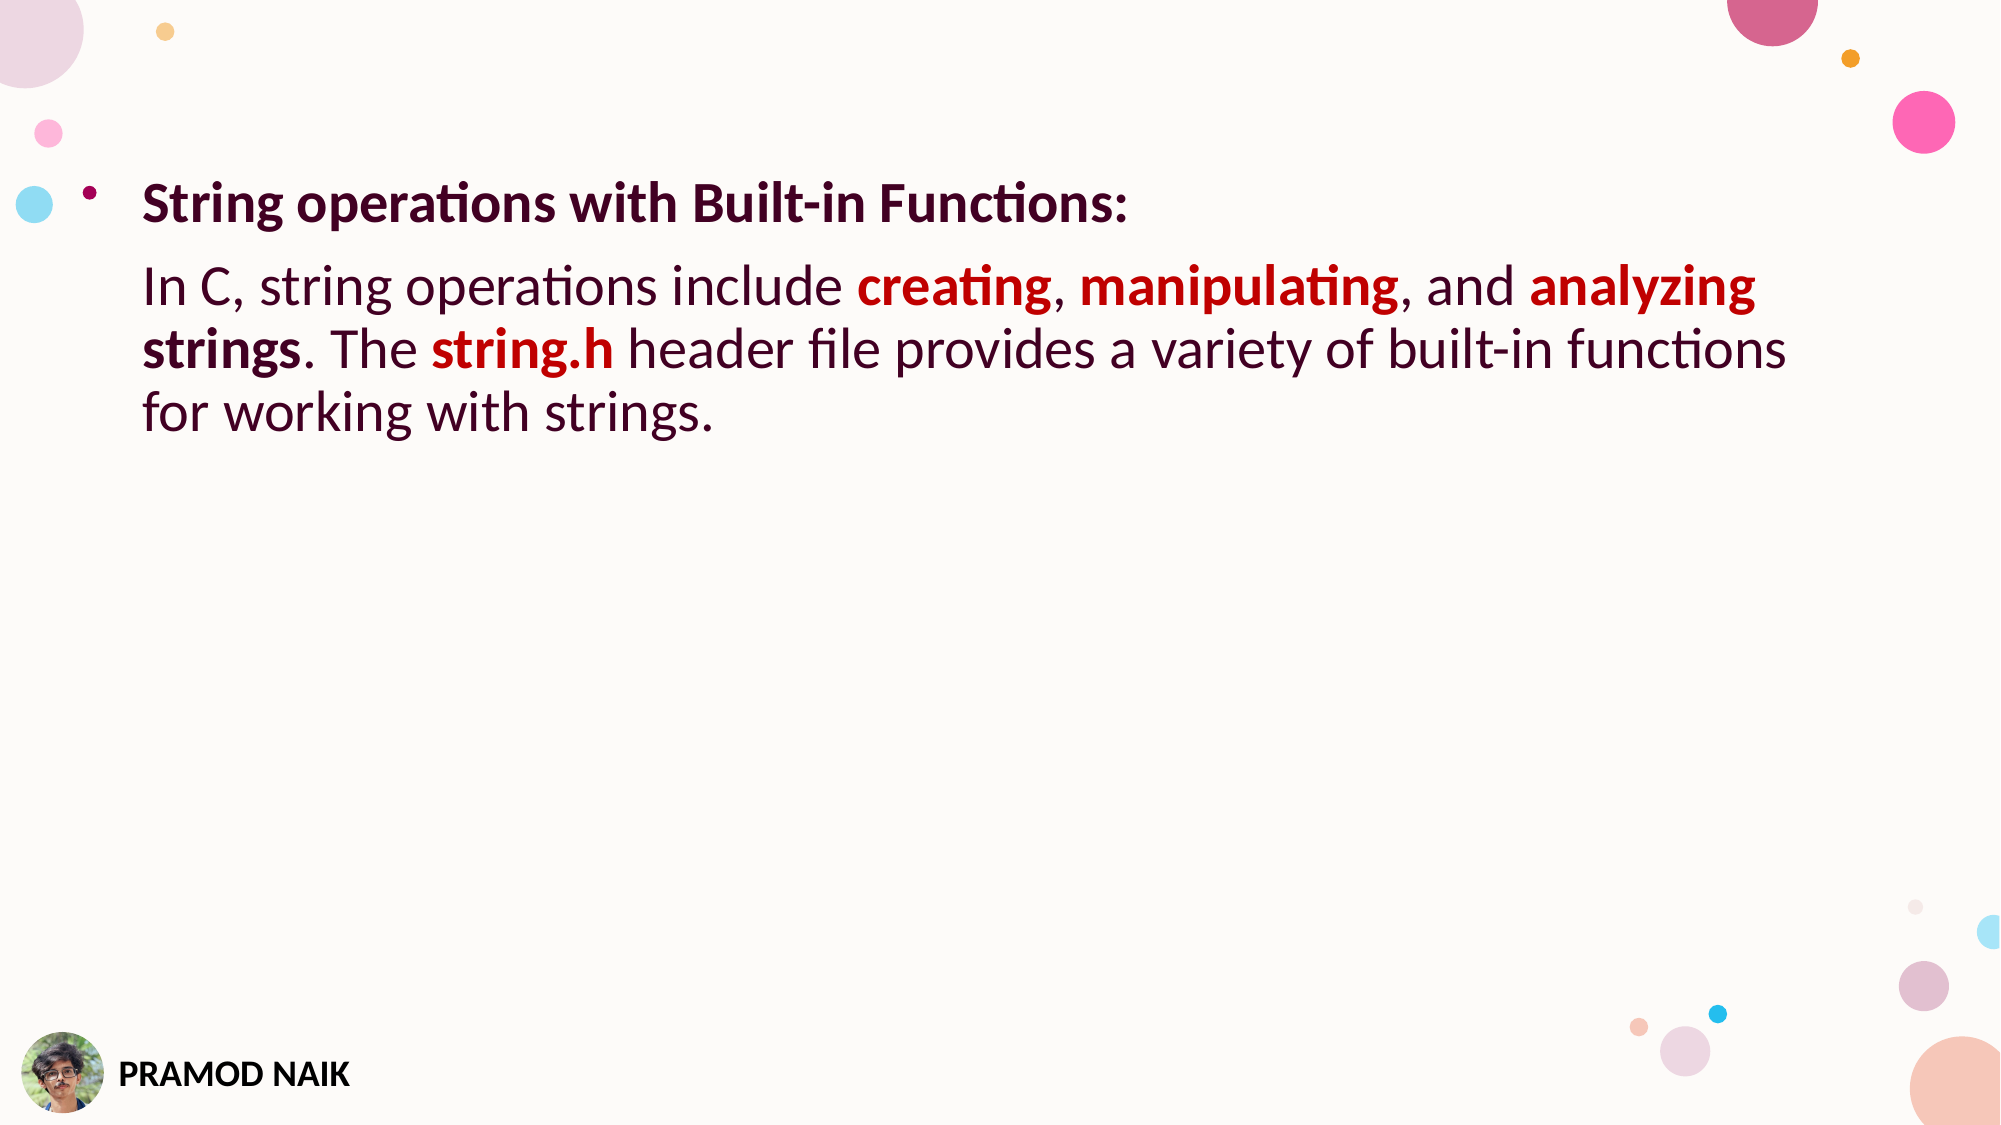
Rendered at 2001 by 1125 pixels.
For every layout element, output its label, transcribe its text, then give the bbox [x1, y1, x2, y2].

picture [21, 1031, 104, 1114]
list String operations with Built-in Functions: In C, string operations include creating, manipulating, and analyzing strings. The string.h header file provides a variety of built-in functions for working with strings. [127, 164, 1877, 767]
